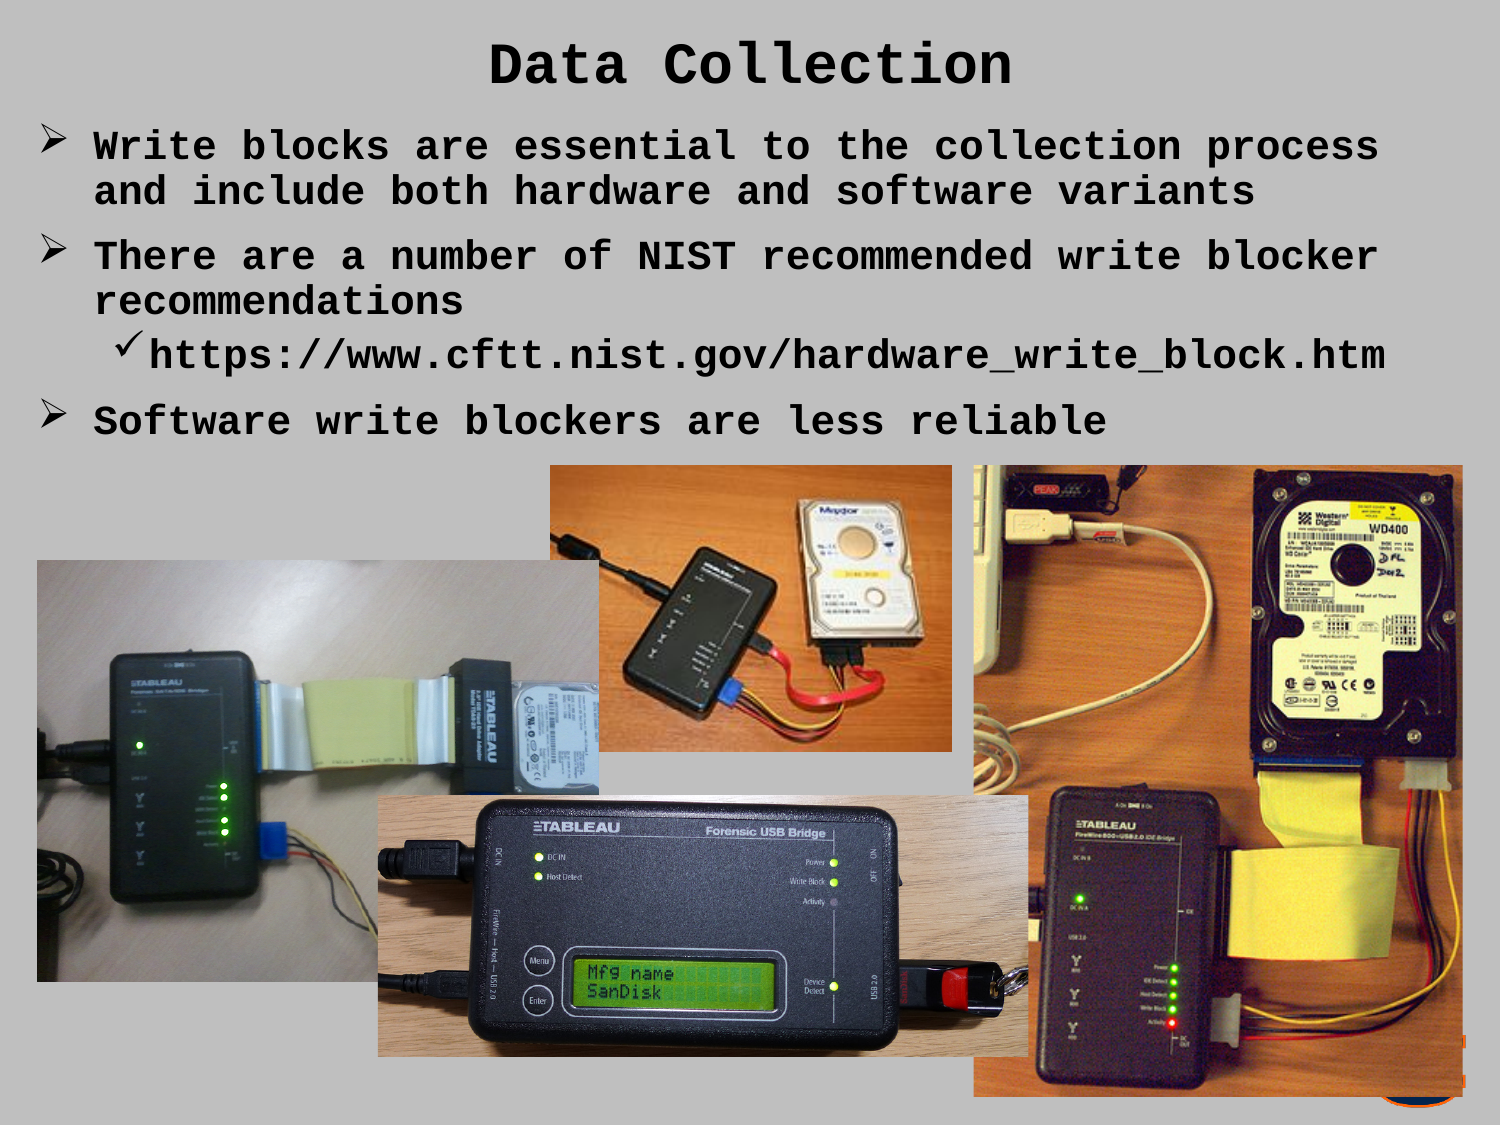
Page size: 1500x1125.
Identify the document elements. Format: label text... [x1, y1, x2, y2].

picture [36, 465, 1475, 1108]
text_box Data Collection [243, 9, 1259, 112]
list Write blocks are essential to the collection process and include both hardware and software variants There are a number of NIST recommended write blocker recommendations https://www.cftt.nist.gov/hardware_write_block.htm Software write blockers are less reliable [37, 124, 1435, 447]
